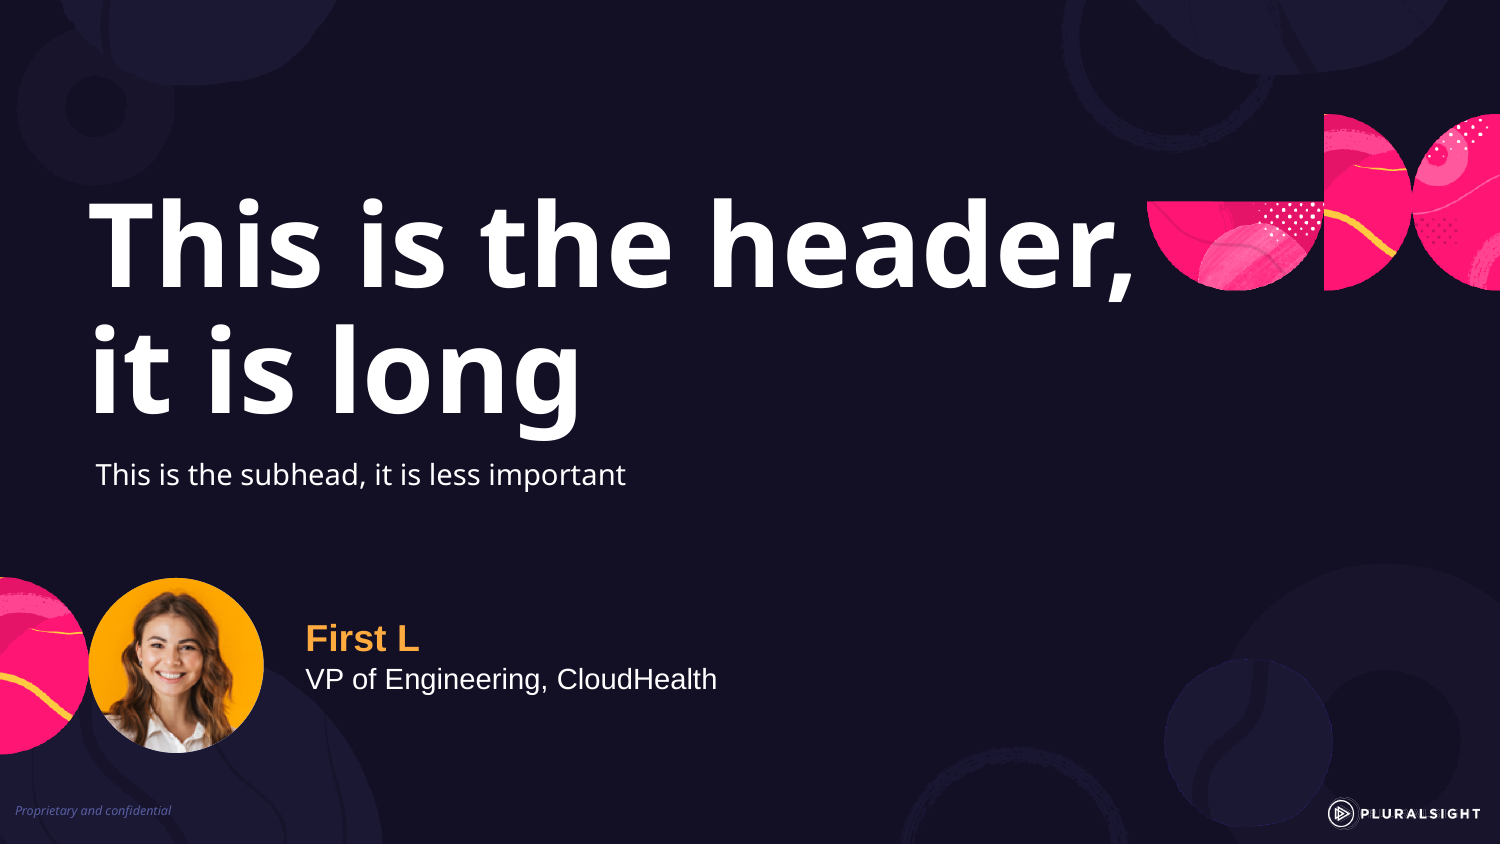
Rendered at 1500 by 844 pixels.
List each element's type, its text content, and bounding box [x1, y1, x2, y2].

list First L [305, 619, 1018, 664]
picture [0, 0, 1500, 844]
title This is the header, it is long [72, 321, 1156, 447]
list VP of Engineering, CloudHealth [305, 664, 1018, 710]
subtitle This is the subhead, it is less important [80, 453, 845, 518]
